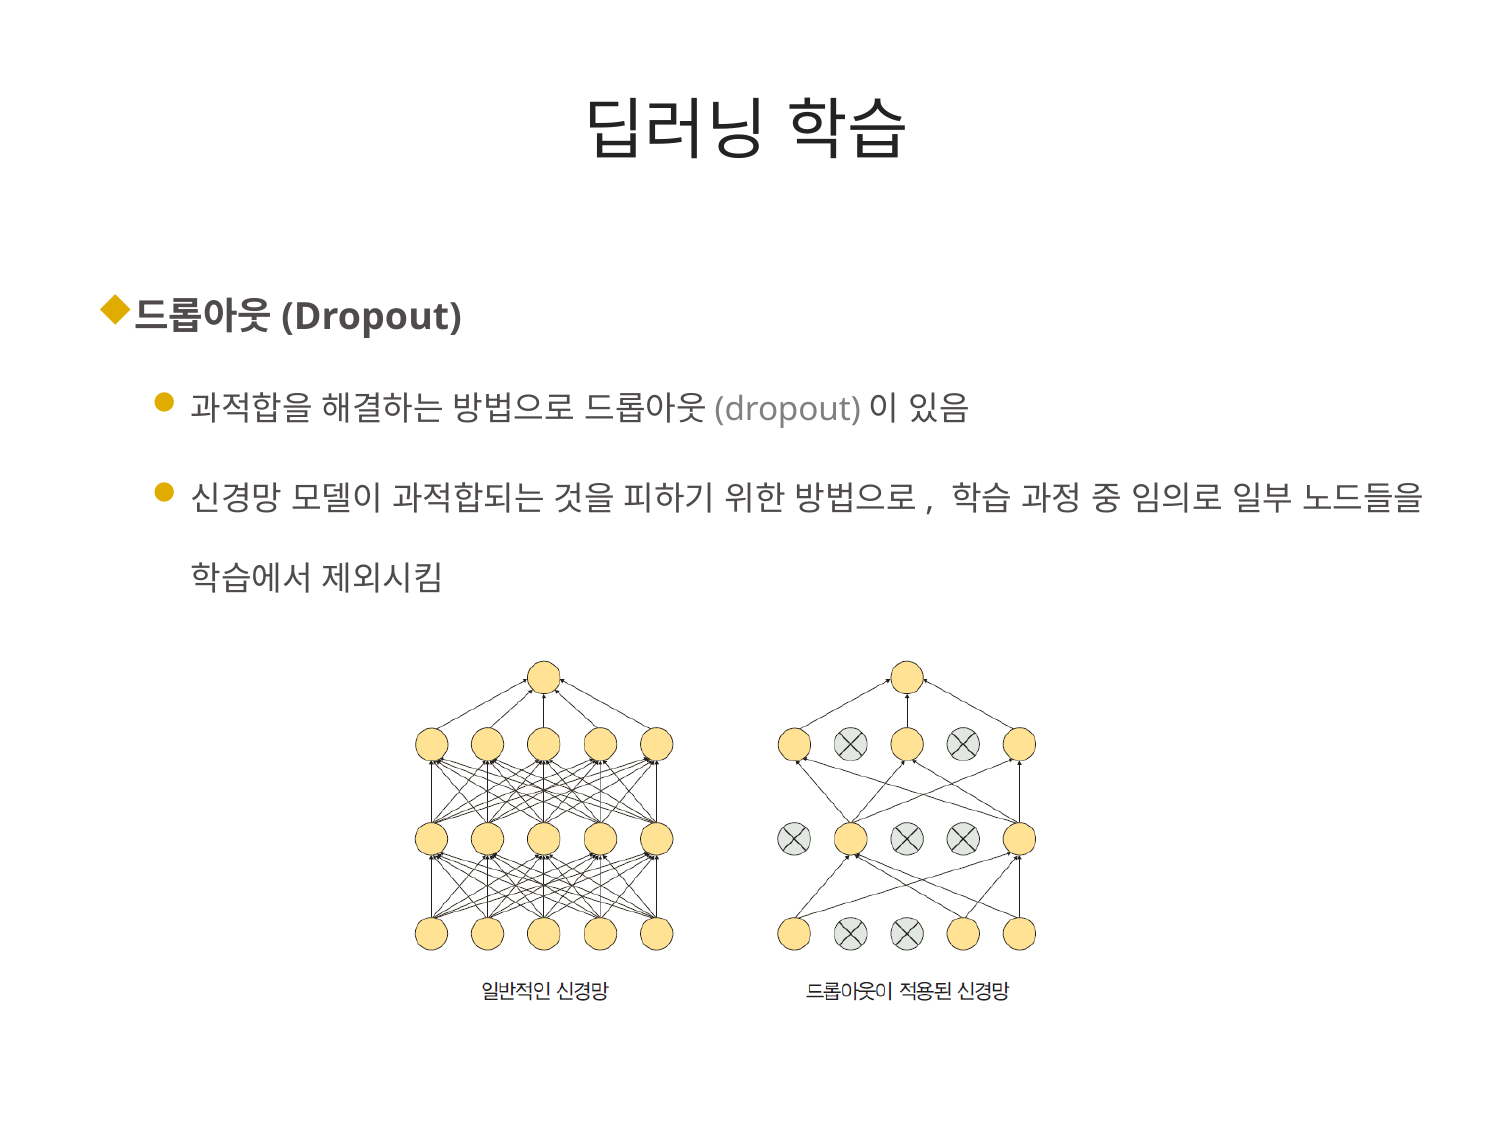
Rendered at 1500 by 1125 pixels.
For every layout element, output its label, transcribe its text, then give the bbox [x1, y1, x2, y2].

picture [409, 650, 1044, 1012]
title 딥러닝 학습 [81, 42, 1412, 175]
list 드롭아웃(Dropout) 과적합을 해결하는 방법으로 드롭아웃(dropout)이 있음 신경망 모델이 과적합되는 것을 피하기 위한 방법으로, 학습 과정 중 임의로 일부 노드들을 학습에서 제외시킴 [81, 239, 1450, 1054]
